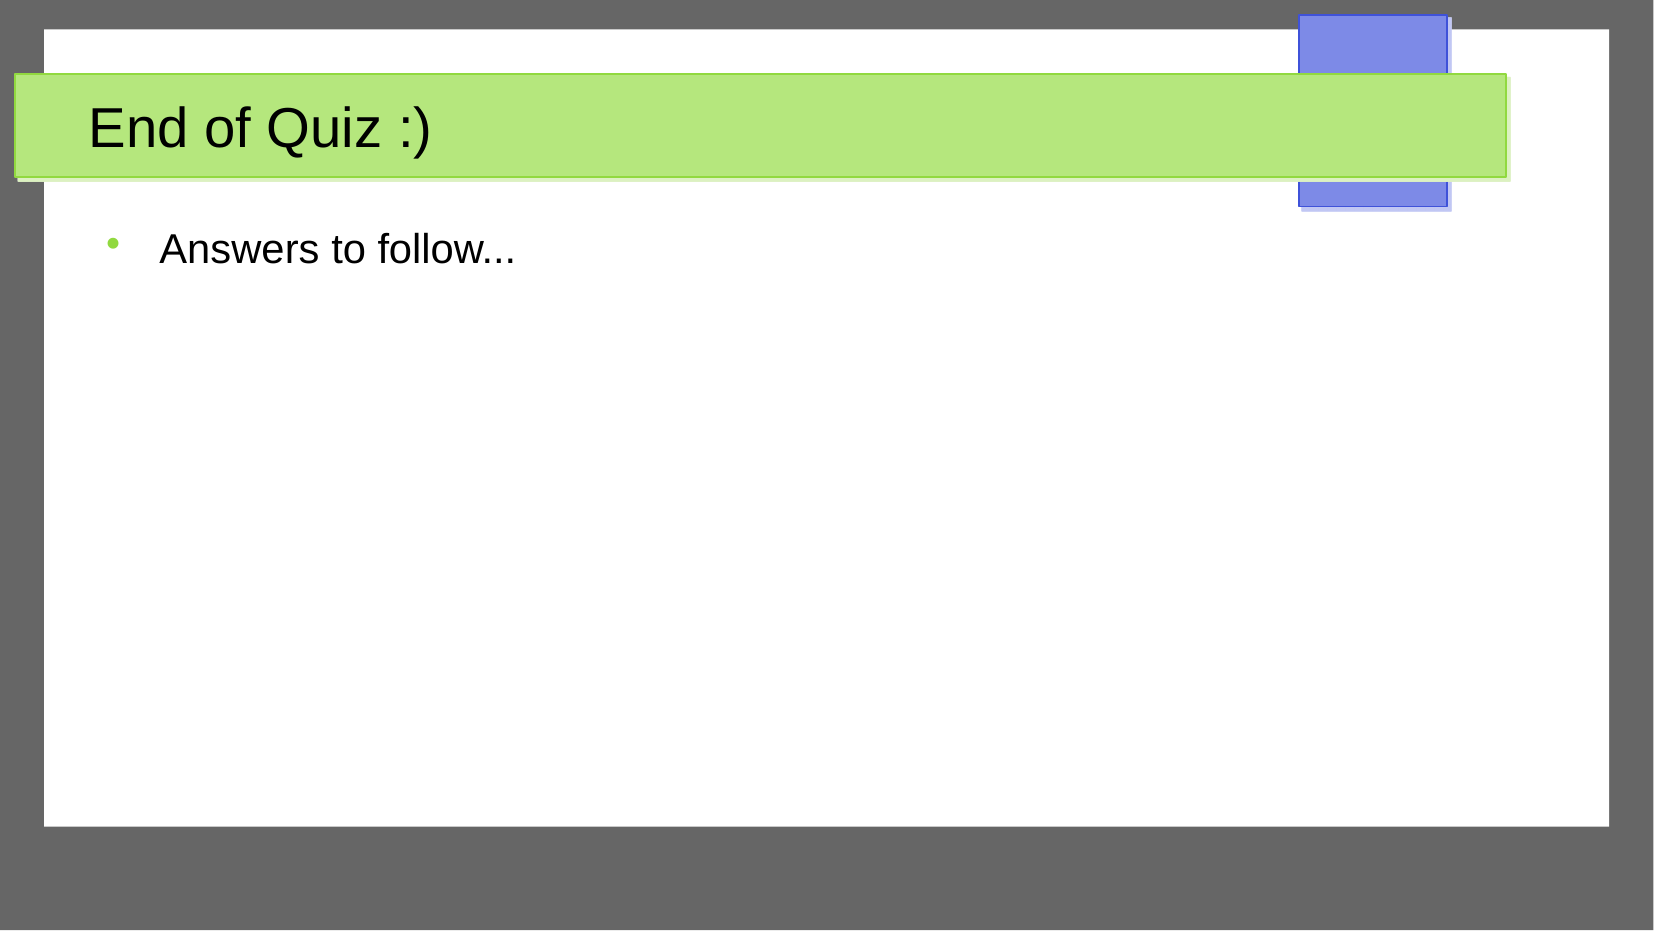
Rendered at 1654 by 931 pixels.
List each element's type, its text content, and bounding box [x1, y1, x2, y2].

text_box Answers to follow... [88, 221, 1565, 812]
text_box End of Quiz :) [88, 73, 1506, 178]
